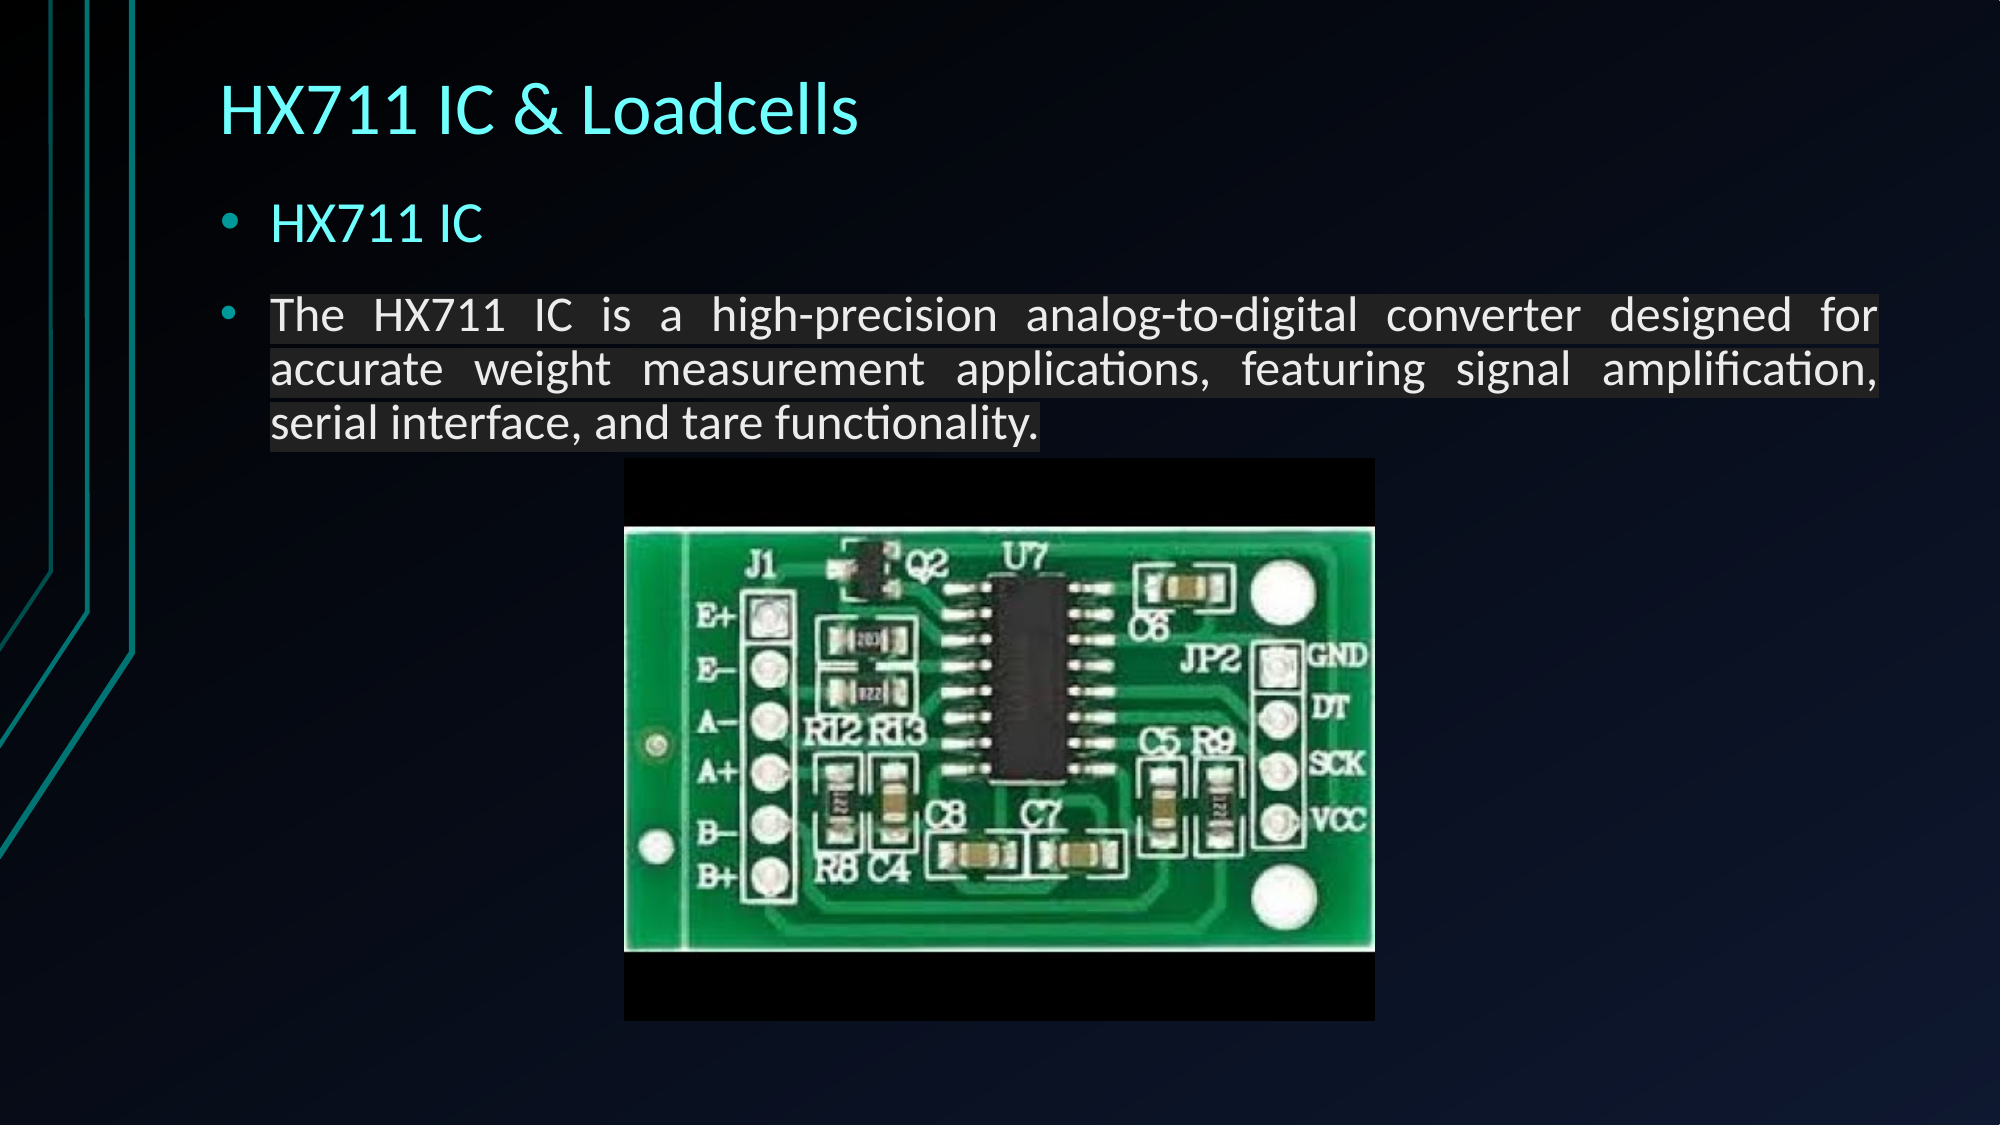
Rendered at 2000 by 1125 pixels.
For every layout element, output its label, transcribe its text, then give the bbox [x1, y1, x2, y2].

title HX711 IC & Loadcells [199, 45, 1900, 161]
picture [624, 458, 1375, 1022]
list HX711 IC The HX711 IC is a high-precision analog-to-digital converter designed for accurate weight measurement applications, featuring signal amplification, serial interface, and tare functionality. [199, 182, 1900, 1021]
